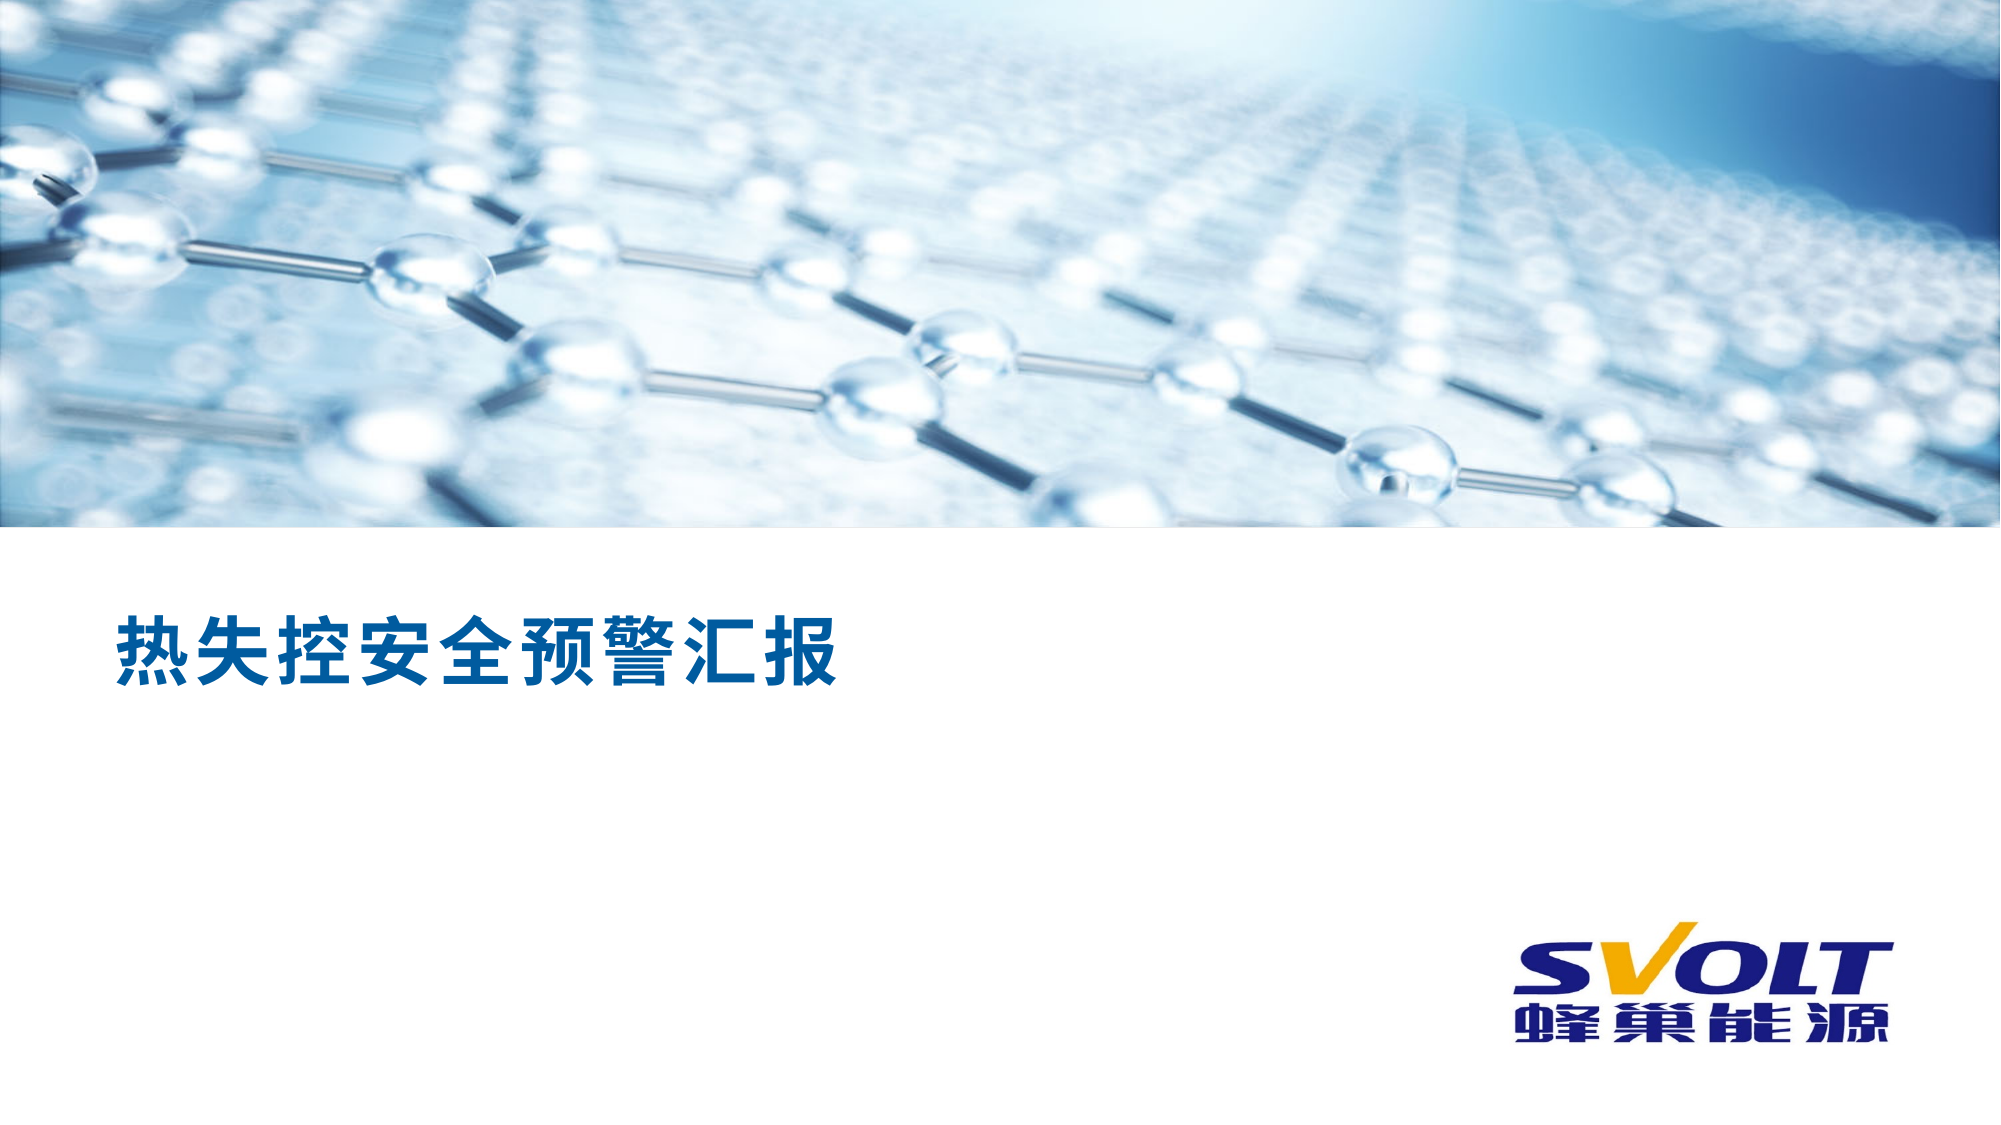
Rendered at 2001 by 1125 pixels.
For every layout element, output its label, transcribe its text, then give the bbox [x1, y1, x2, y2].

picture [1509, 918, 1900, 1047]
list 热失控安全预警汇报 [114, 610, 1957, 762]
picture [0, 0, 2000, 527]
